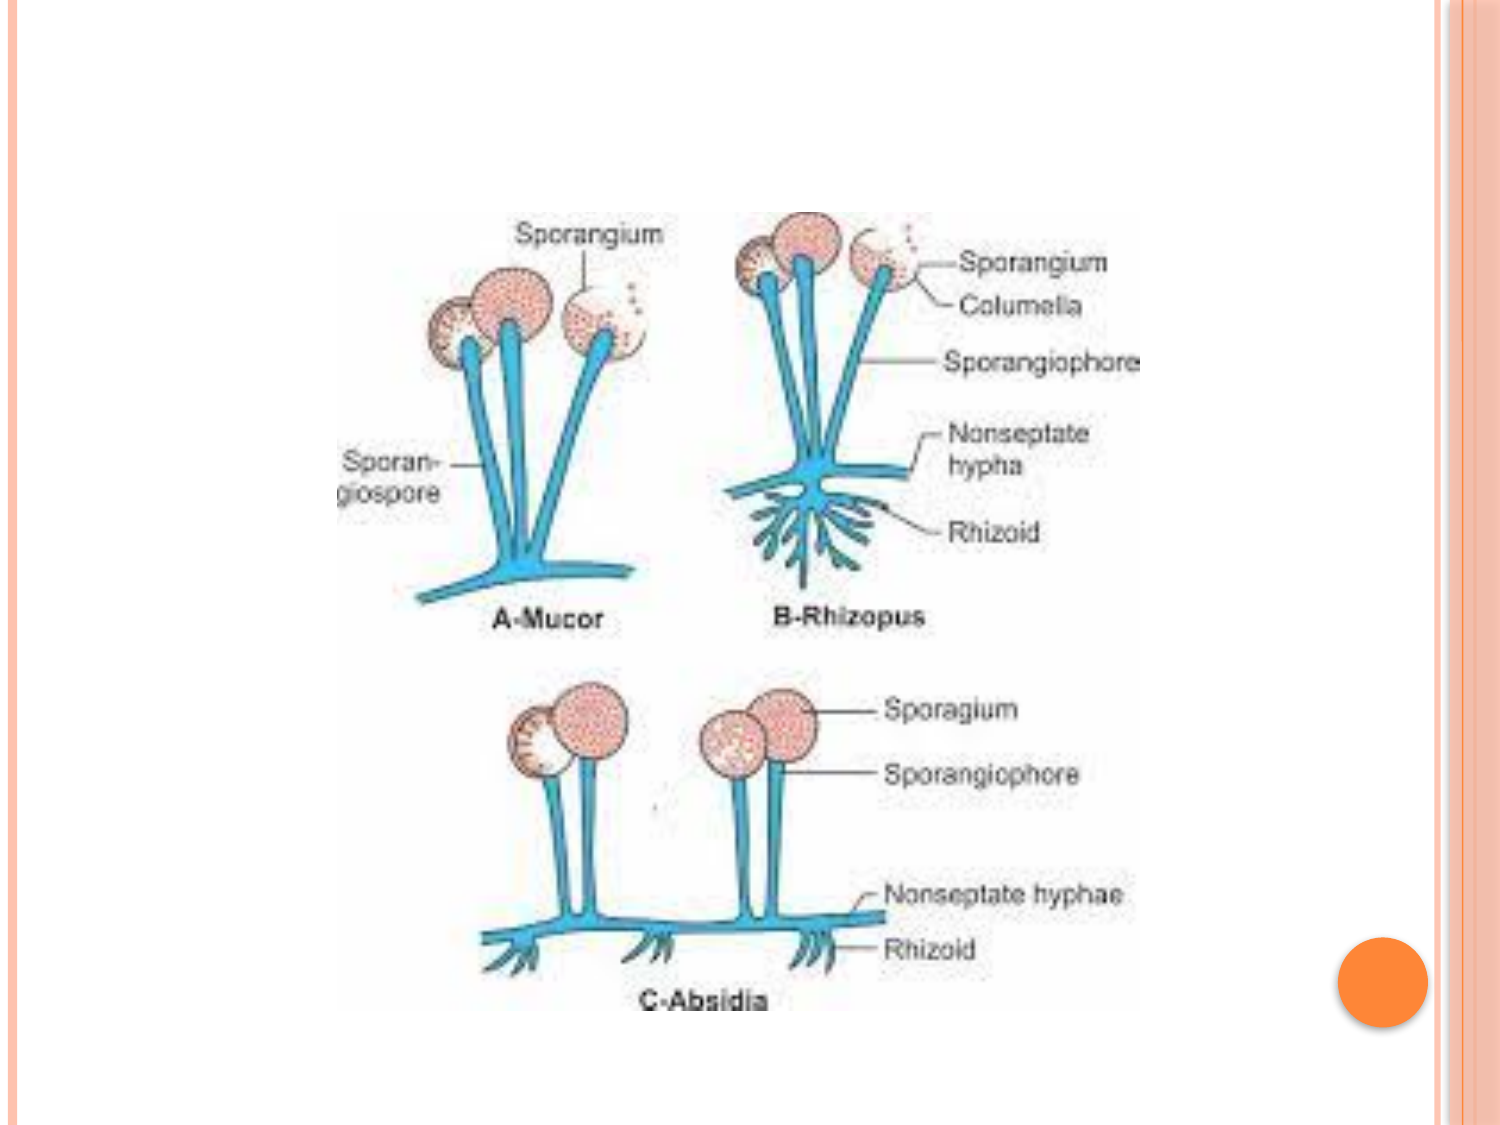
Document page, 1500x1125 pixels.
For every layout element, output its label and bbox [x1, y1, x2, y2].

list [336, 211, 1140, 1012]
